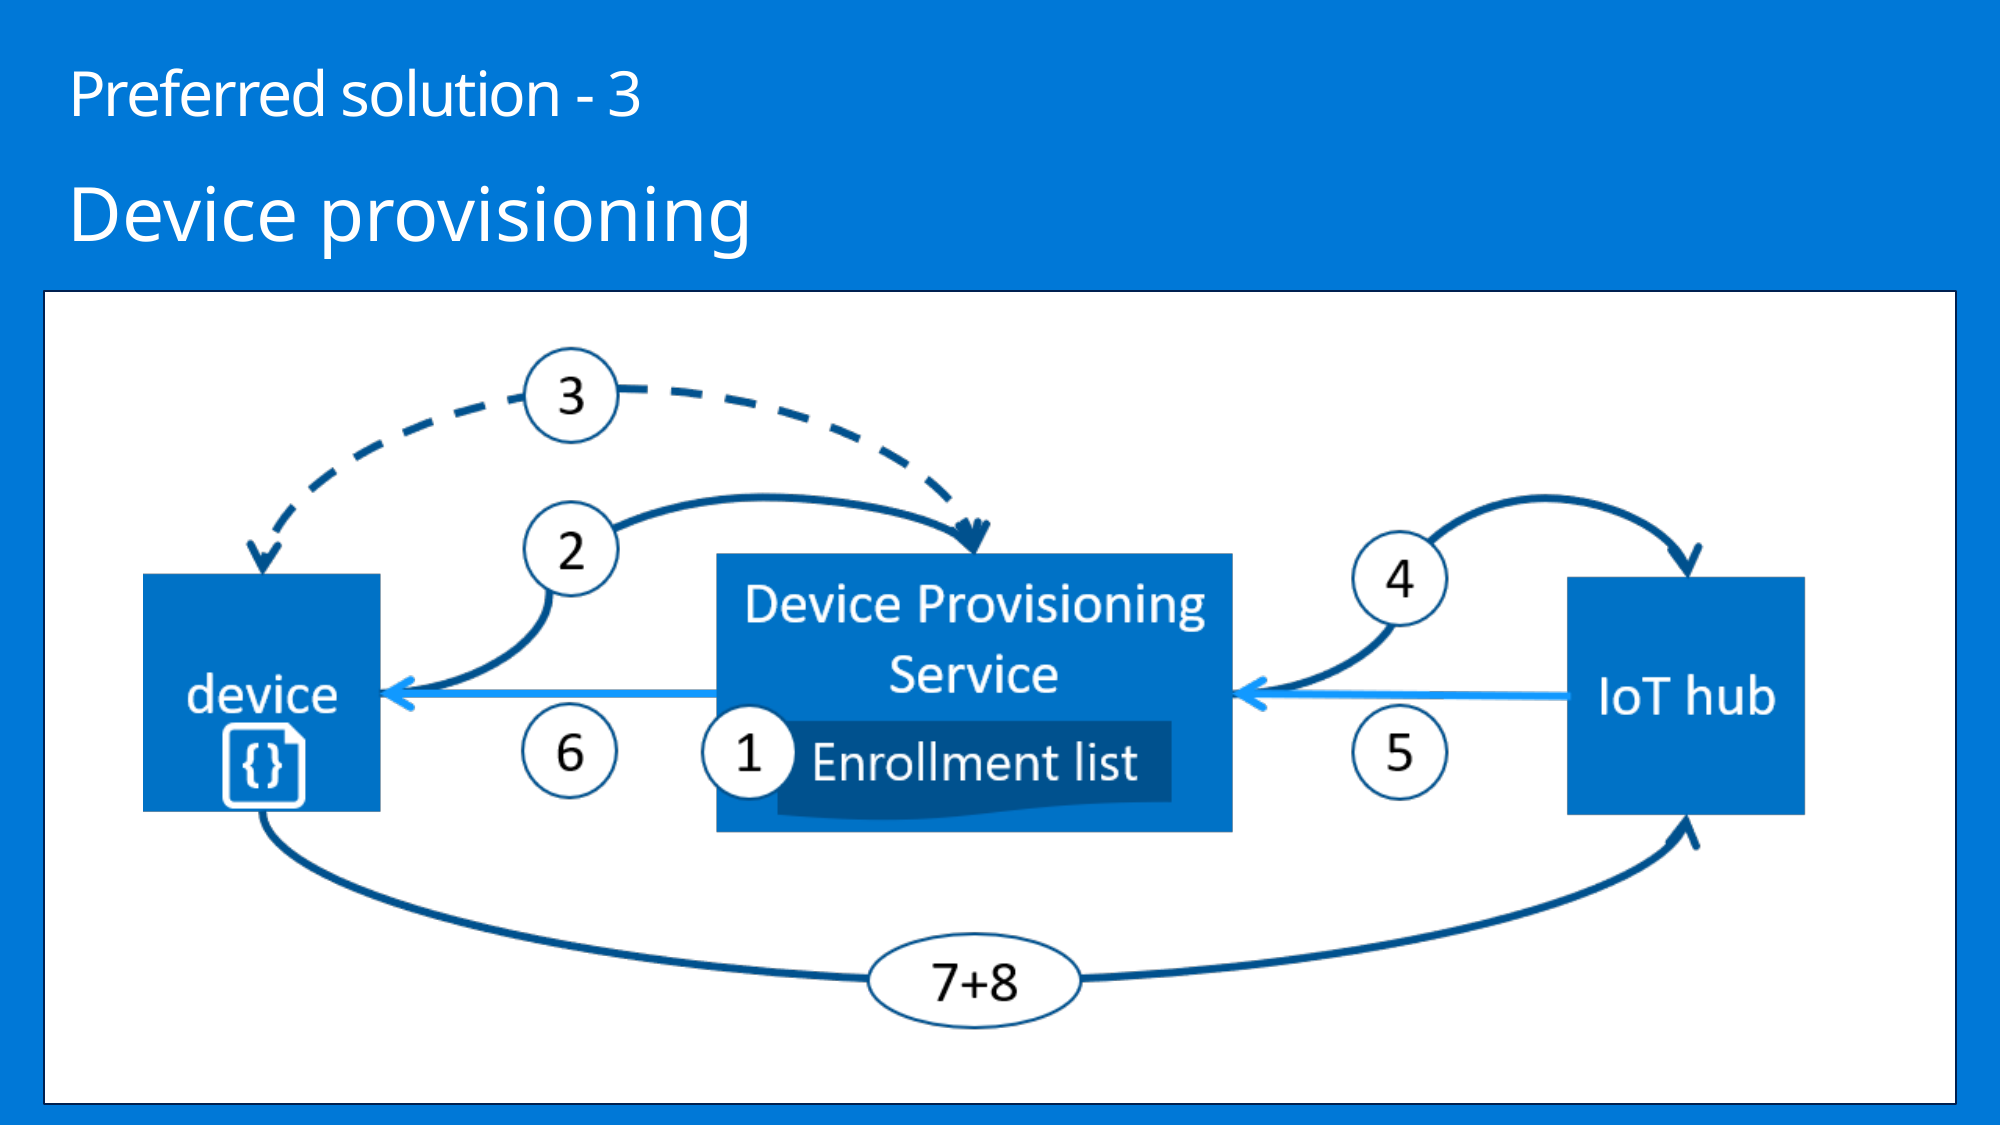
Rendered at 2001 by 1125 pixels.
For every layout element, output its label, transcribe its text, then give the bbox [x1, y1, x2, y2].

picture [143, 341, 1813, 1054]
text_box [43, 290, 1957, 1105]
title Preferred solution - 3 [44, 47, 1957, 196]
list Device provisioning [43, 161, 1202, 309]
